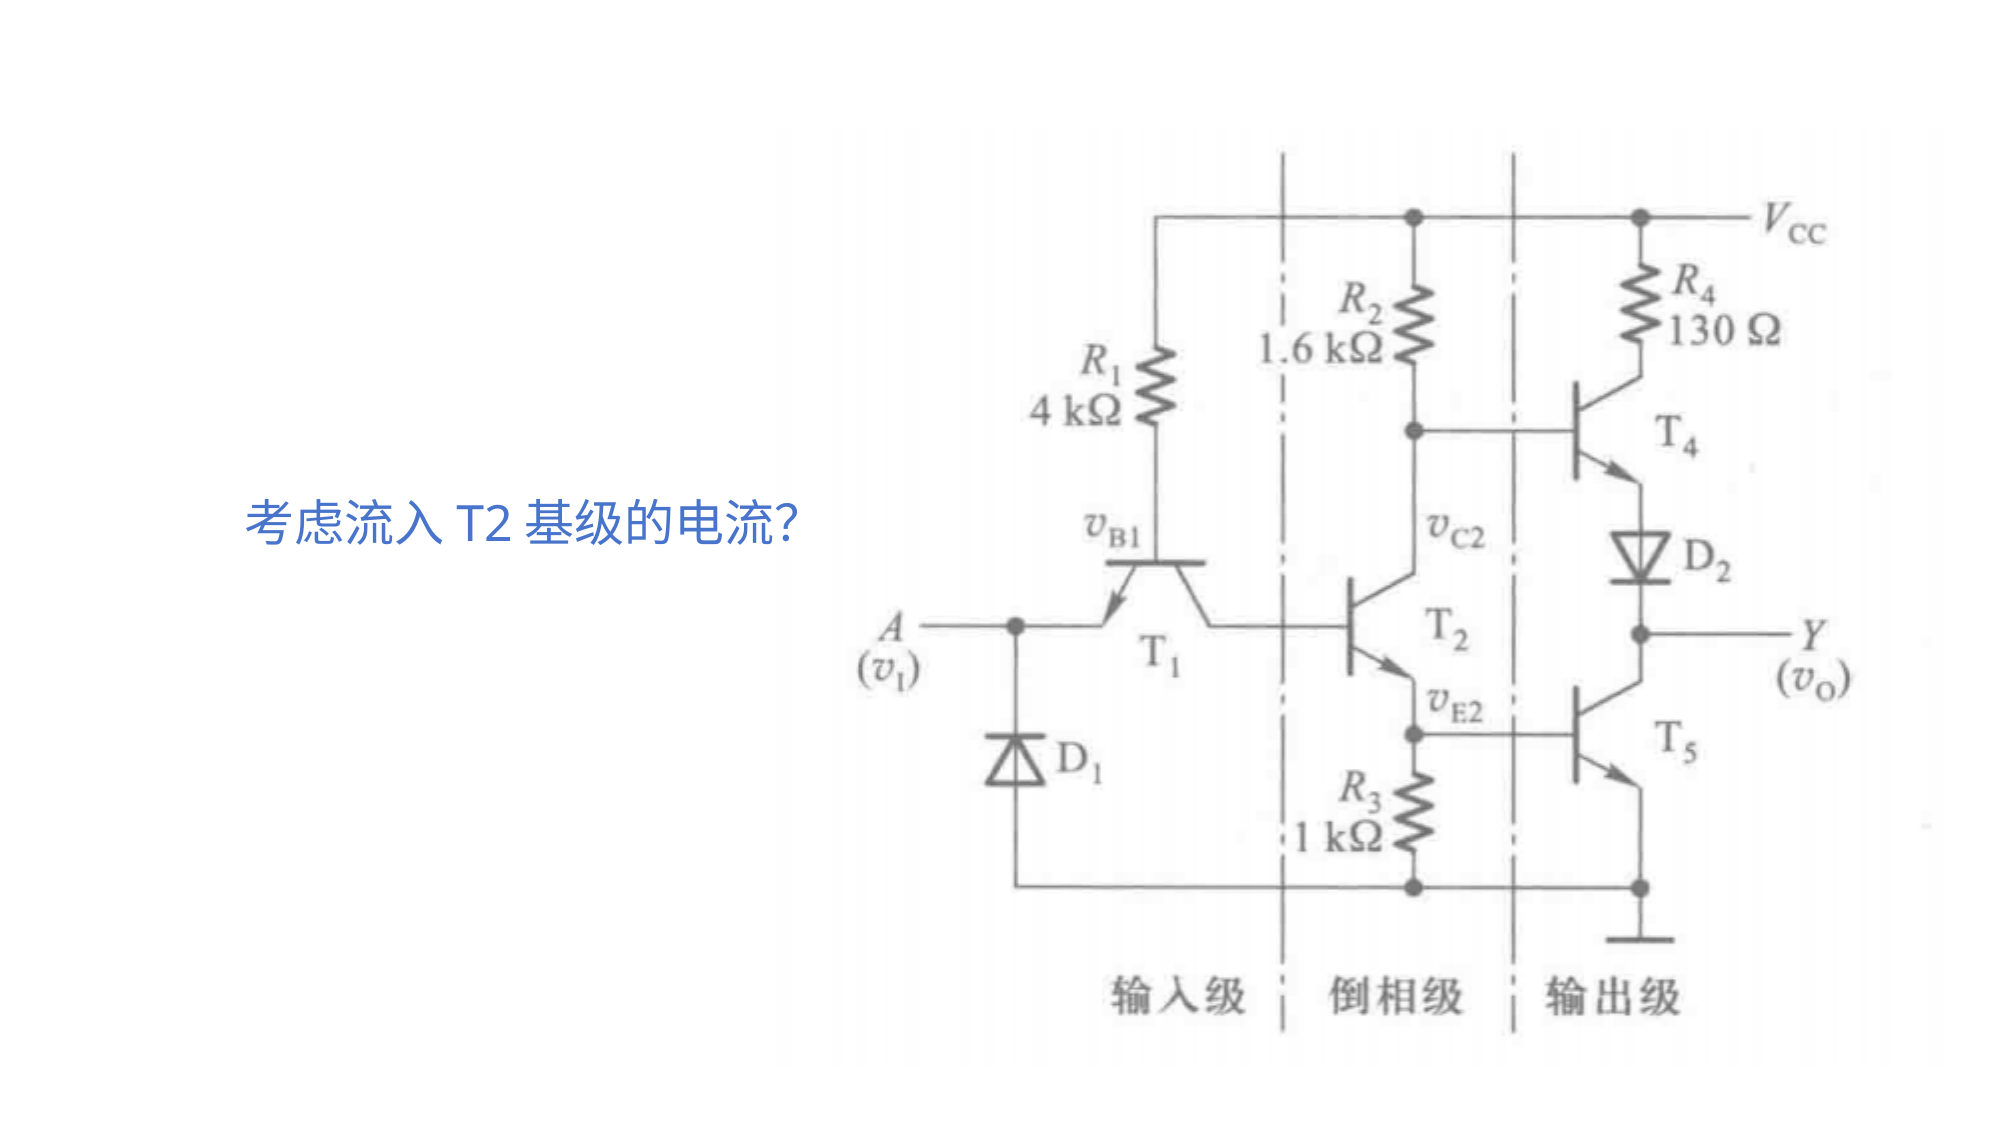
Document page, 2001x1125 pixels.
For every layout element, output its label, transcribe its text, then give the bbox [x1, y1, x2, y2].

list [772, 128, 1952, 1067]
text_box 考虑流入T2基级的电流？ [229, 454, 772, 660]
